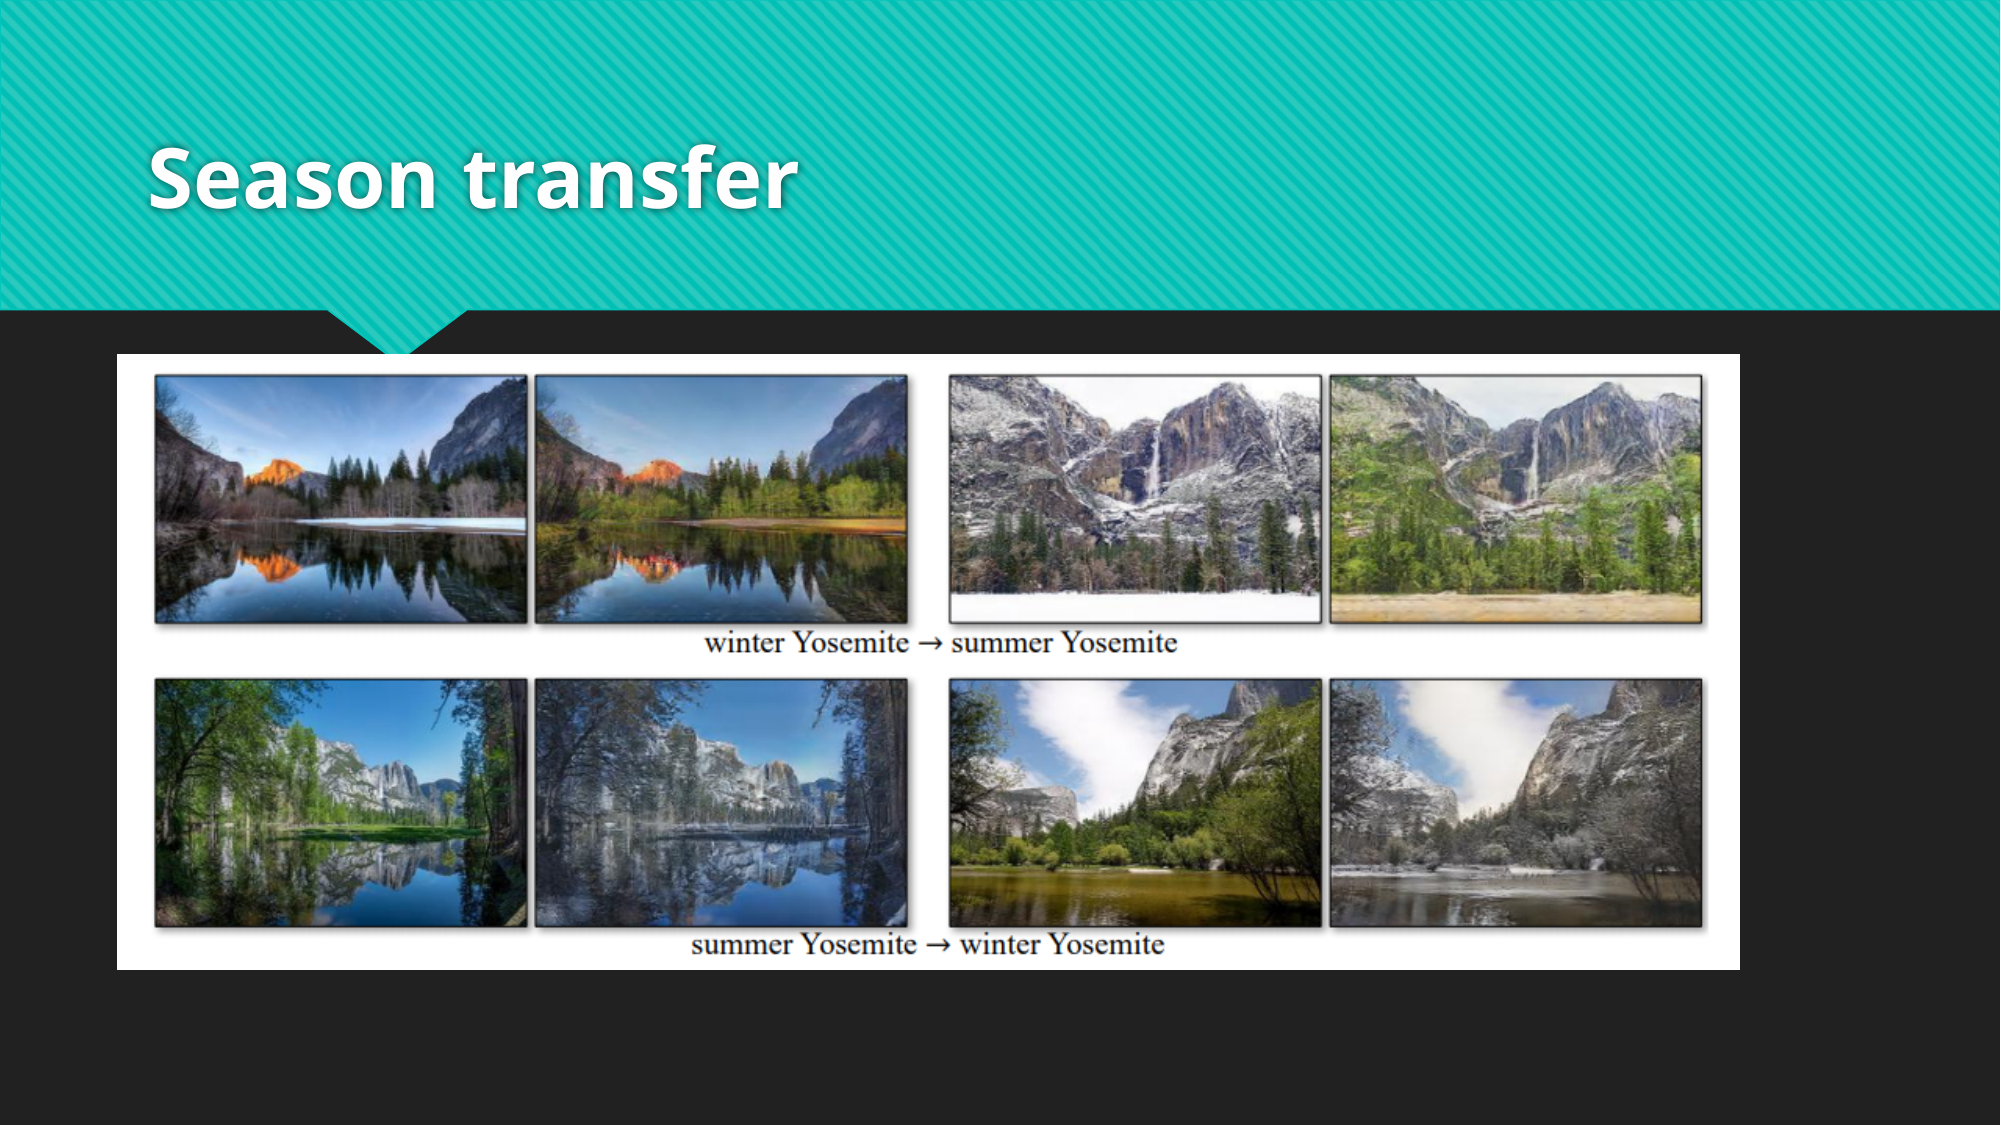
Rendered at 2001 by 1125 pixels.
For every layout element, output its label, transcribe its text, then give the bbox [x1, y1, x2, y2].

title Season transfer [132, 73, 1868, 233]
picture [117, 353, 1740, 970]
